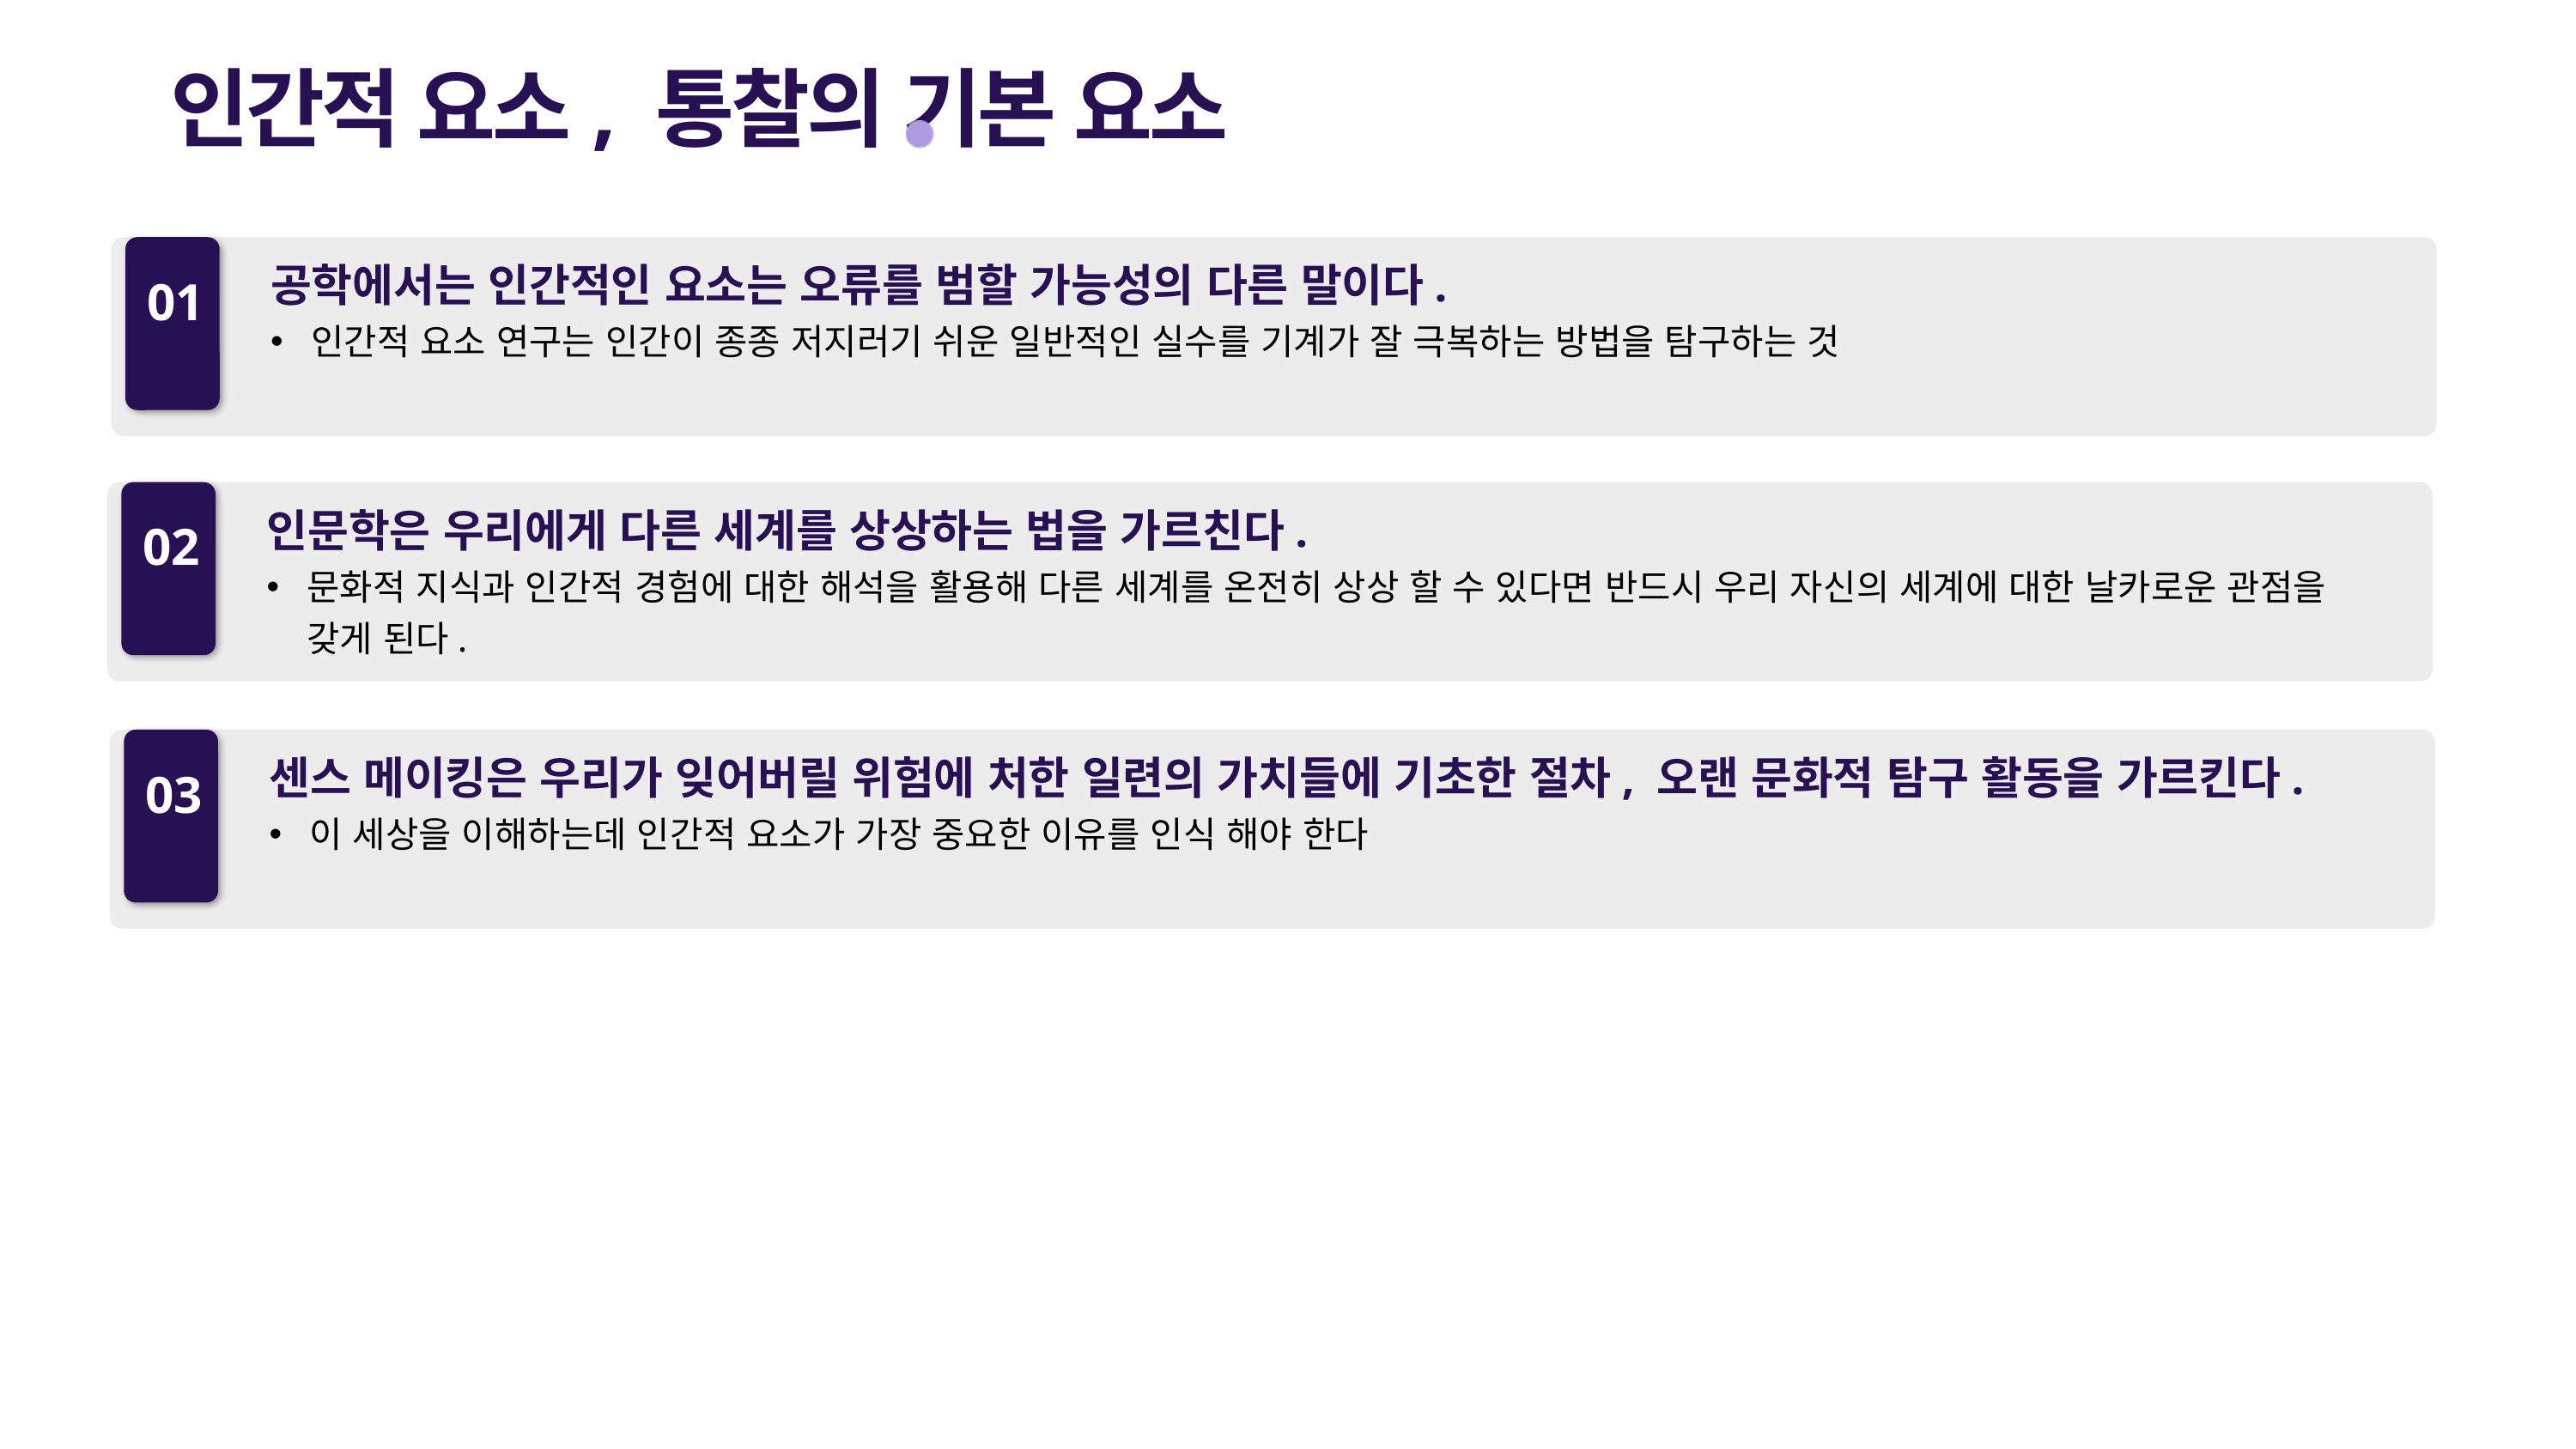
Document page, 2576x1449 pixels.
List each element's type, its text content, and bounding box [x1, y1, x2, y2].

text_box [111, 236, 2437, 437]
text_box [106, 482, 2433, 682]
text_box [109, 729, 2436, 930]
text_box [906, 120, 934, 149]
text_box 인간적 요소, 통찰의 기본 요소 [157, 48, 1674, 164]
